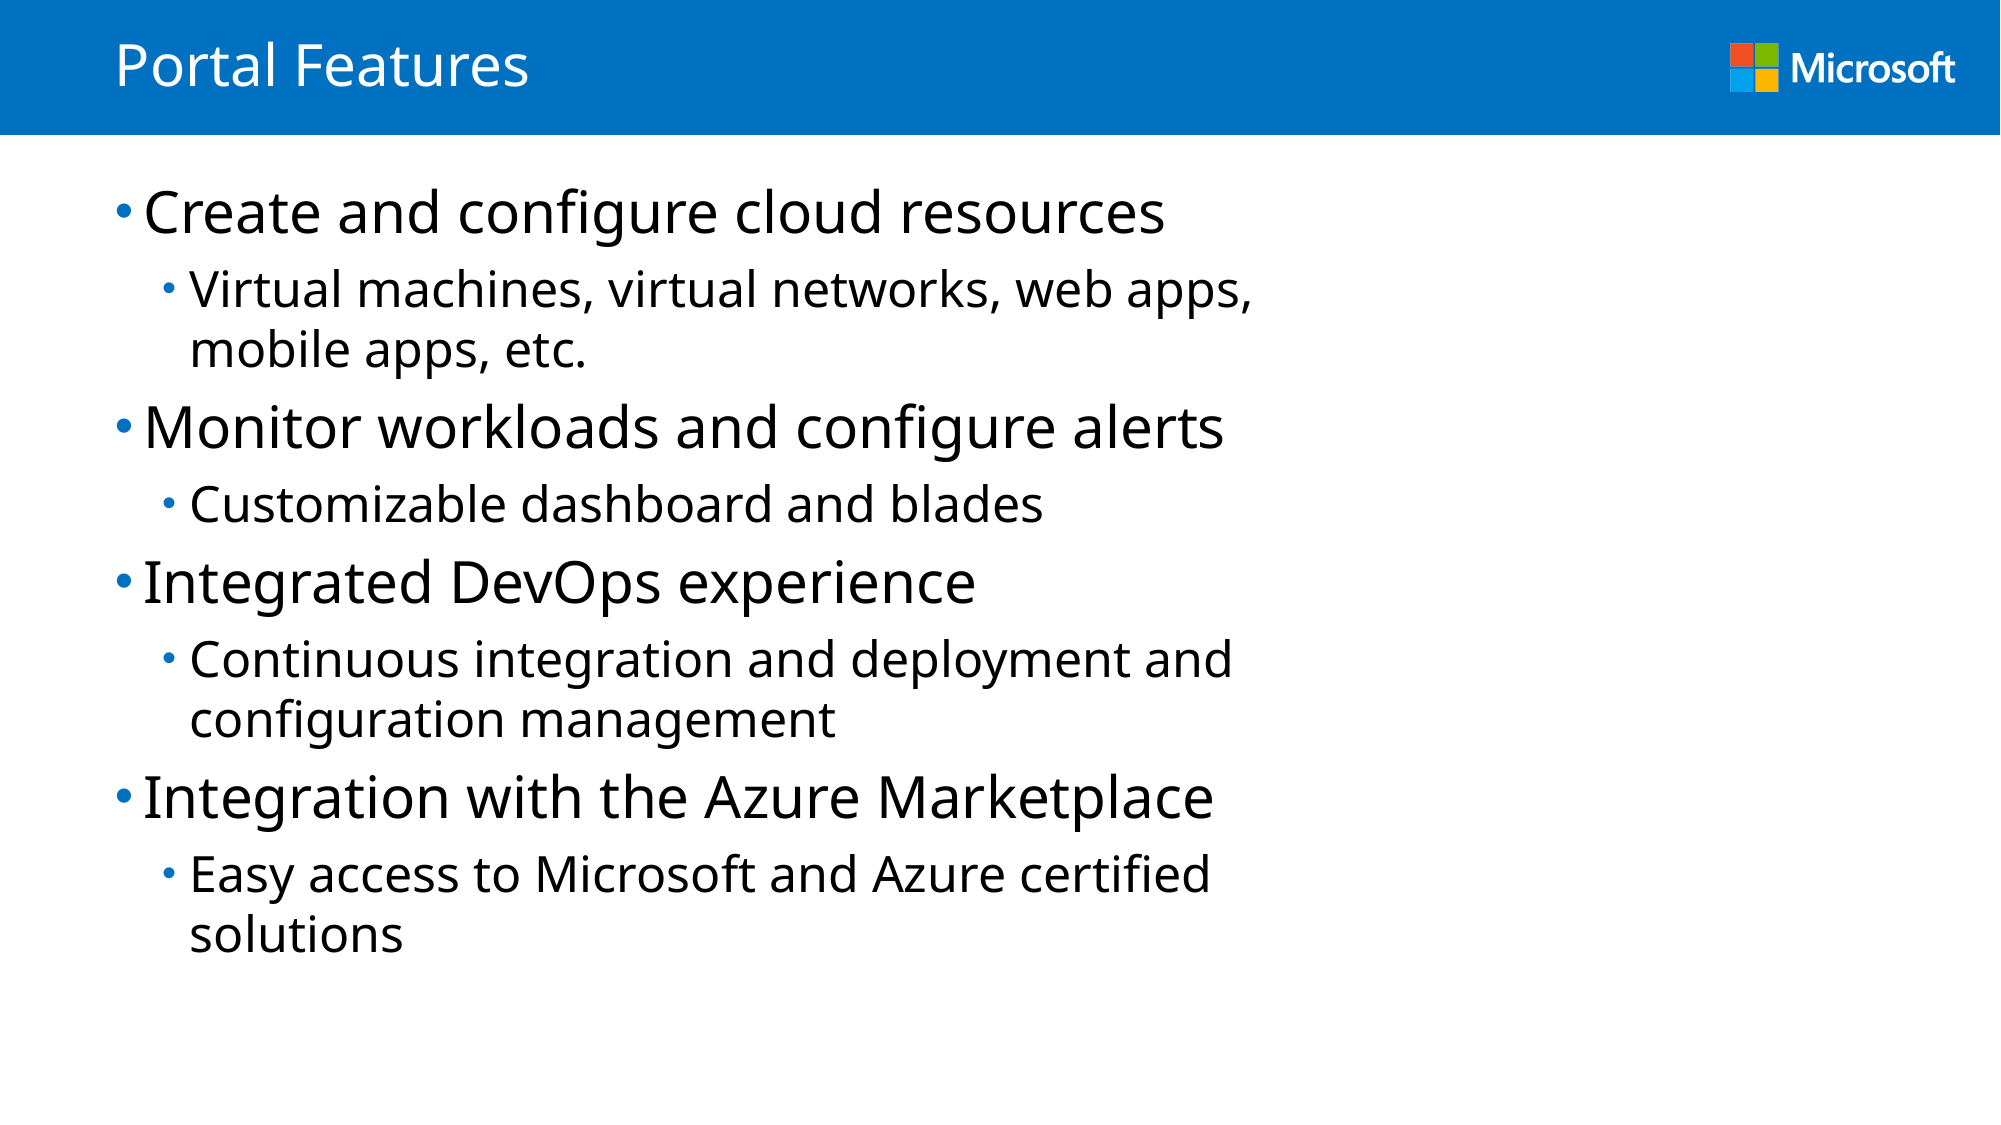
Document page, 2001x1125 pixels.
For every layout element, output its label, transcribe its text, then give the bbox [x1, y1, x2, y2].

picture [1900, 14, 1986, 121]
text_box Create and configure cloud resources Virtual machines, virtual networks, web apps, mobile apps, etc. Monitor workloads and configure alerts Customizable dashboard and blades Integrated DevOps experience Continuous integration and deployment and configuration management Integration with the Azure Marketplace Easy access to Microsoft and Azure certified solutions [99, 167, 1432, 1012]
title Portal Features [99, 0, 1900, 135]
